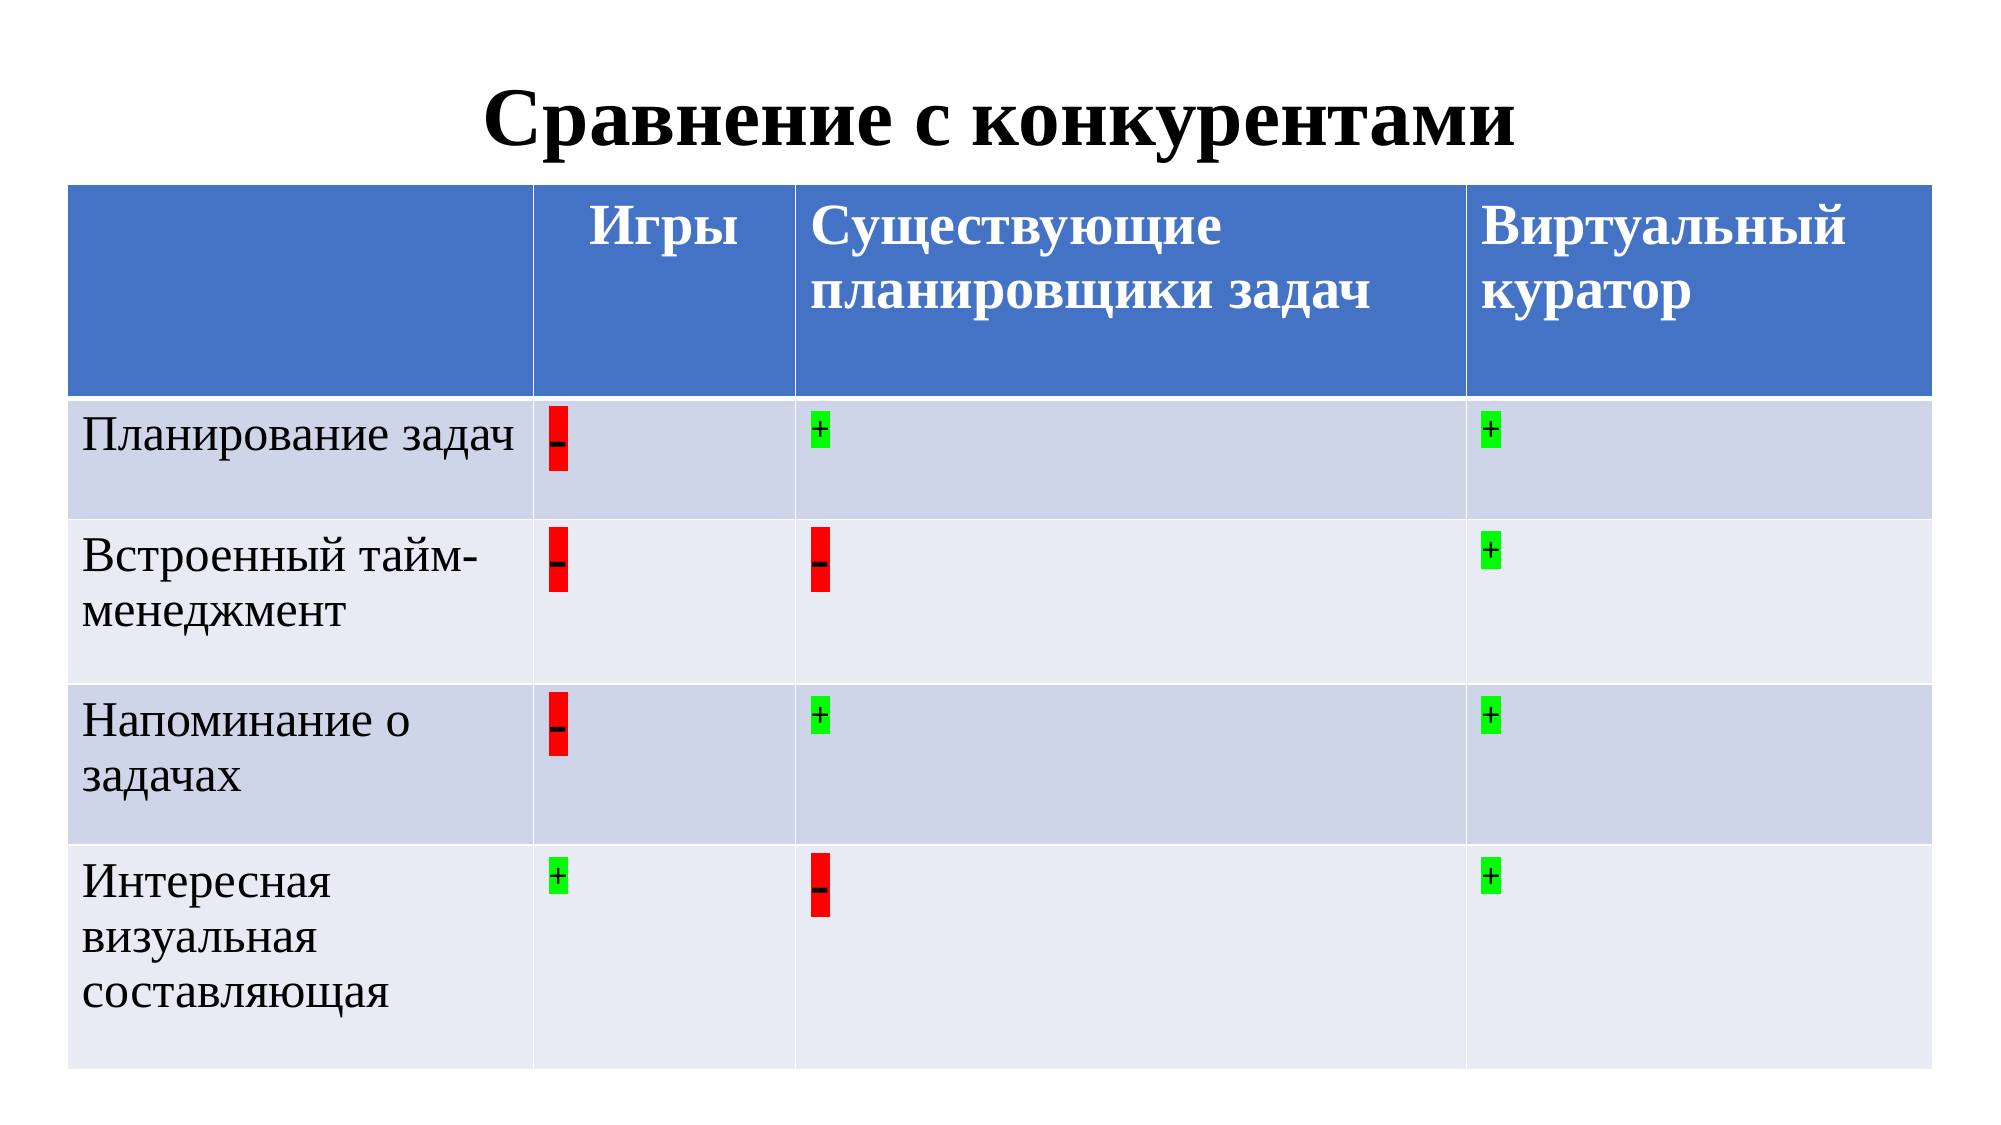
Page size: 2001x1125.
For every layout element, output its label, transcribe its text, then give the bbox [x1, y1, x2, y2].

table_header Игры [534, 185, 795, 396]
table_cell + [1467, 401, 1932, 519]
table_cell + [534, 846, 795, 1069]
table_cell - [534, 401, 795, 519]
table_cell + [796, 401, 1466, 519]
table_header [68, 185, 533, 396]
table_cell + [1467, 846, 1932, 1069]
table_cell - [796, 520, 1466, 683]
table_header Виртуальный куратор [1467, 185, 1932, 396]
table_cell - [534, 520, 795, 683]
text_box Сравнение с конкурентами [66, 54, 1933, 170]
table_cell Напоминание о задачах [68, 685, 533, 844]
table_header Существующие планировщики задач [796, 185, 1466, 396]
table_cell Интересная визуальная составляющая [68, 846, 533, 1069]
table_cell Встроенный тайм-менеджмент [68, 520, 533, 683]
table_cell + [796, 685, 1466, 844]
table_cell + [1467, 520, 1932, 683]
table_cell + [1467, 685, 1932, 844]
table_cell Планирование задач [68, 401, 533, 519]
table_cell - [534, 685, 795, 844]
table_cell - [796, 846, 1466, 1069]
